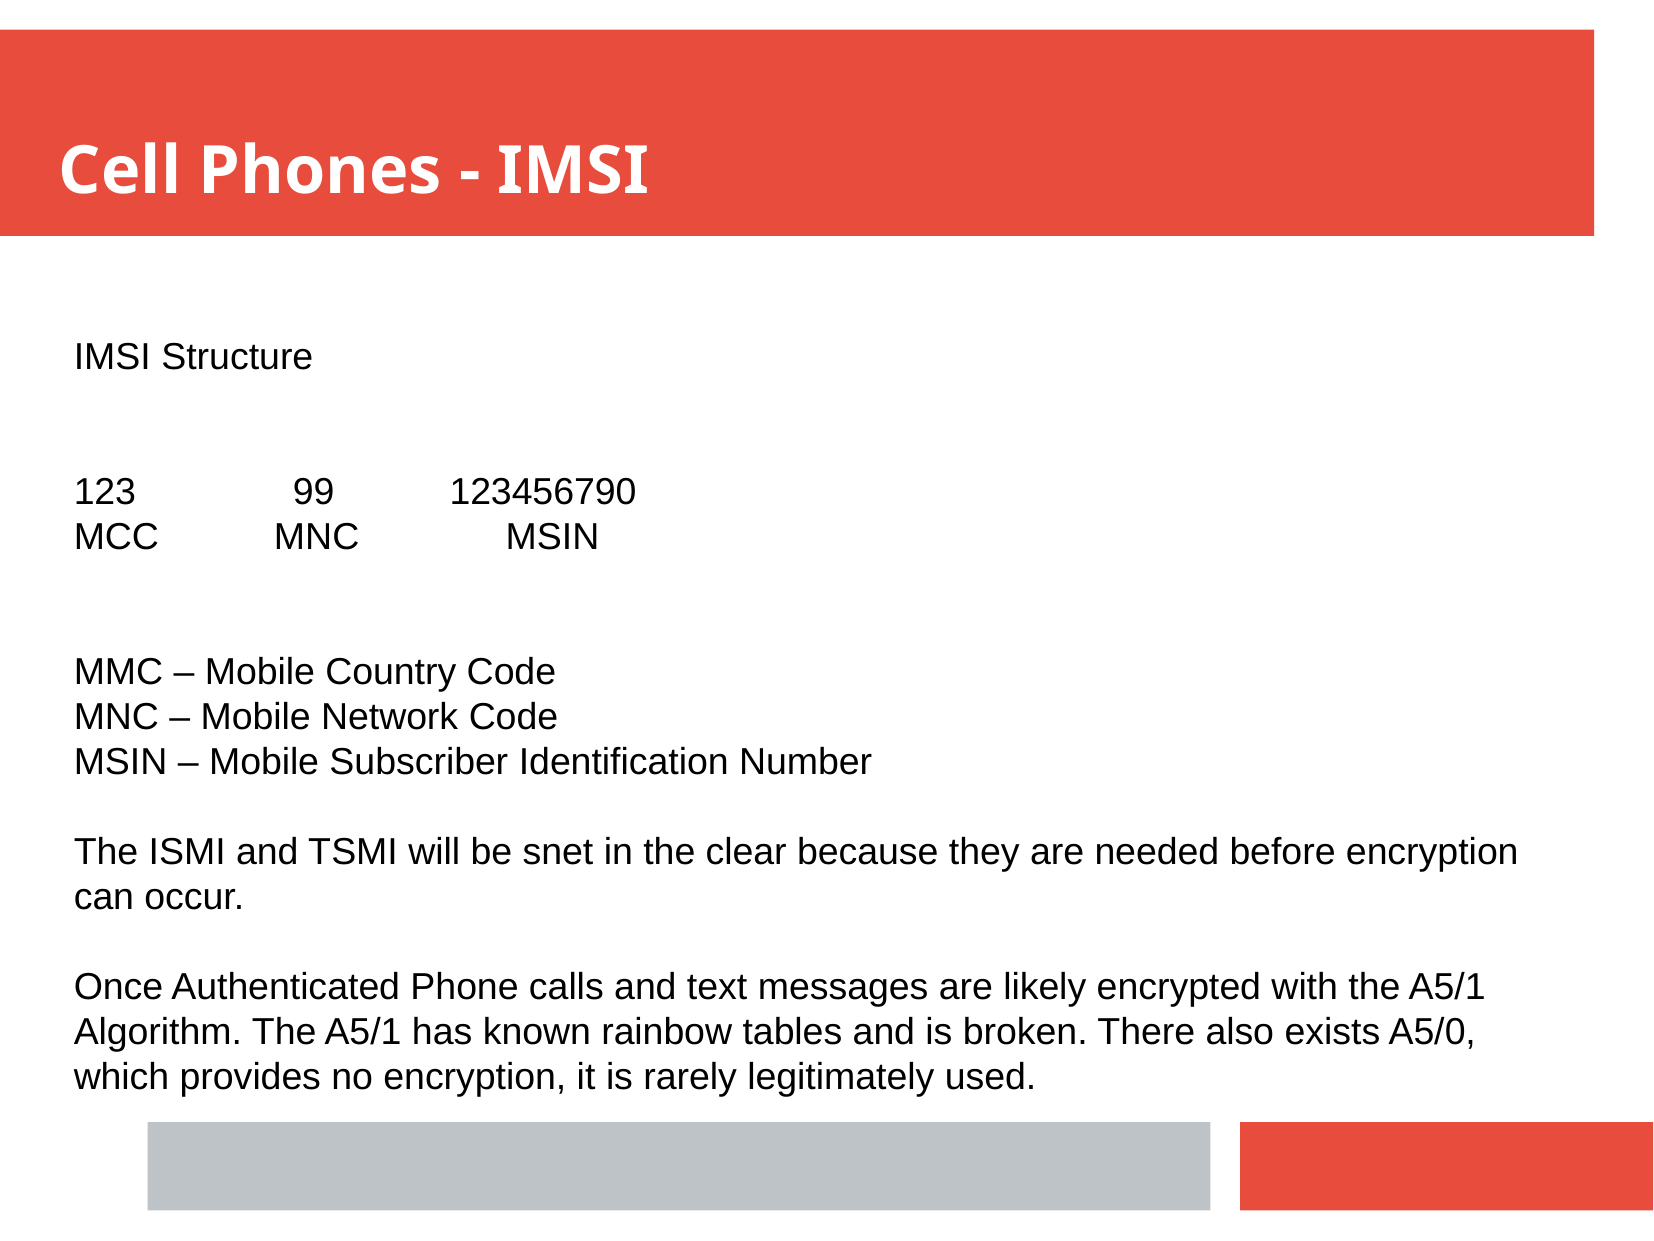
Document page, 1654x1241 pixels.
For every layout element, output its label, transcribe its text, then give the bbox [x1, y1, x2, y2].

text_box IMSI Structure 123 99 123456790 MCC MNC MSIN MMC – Mobile Country Code MNC – Mobile Network Code MSIN – Mobile Subscriber Identification Number The ISMI and TSMI will be snet in the clear because they are needed before encryption can occur. Once Authenticated Phone calls and text messages are likely encrypted with the A5/1 Algorithm. The A5/1 has known rainbow tables and is broken. There also exists A5/0, which provides no encryption, it is rarely legitimately used. [59, 324, 1565, 1093]
text_box Cell Phones - IMSI [59, 59, 1595, 207]
